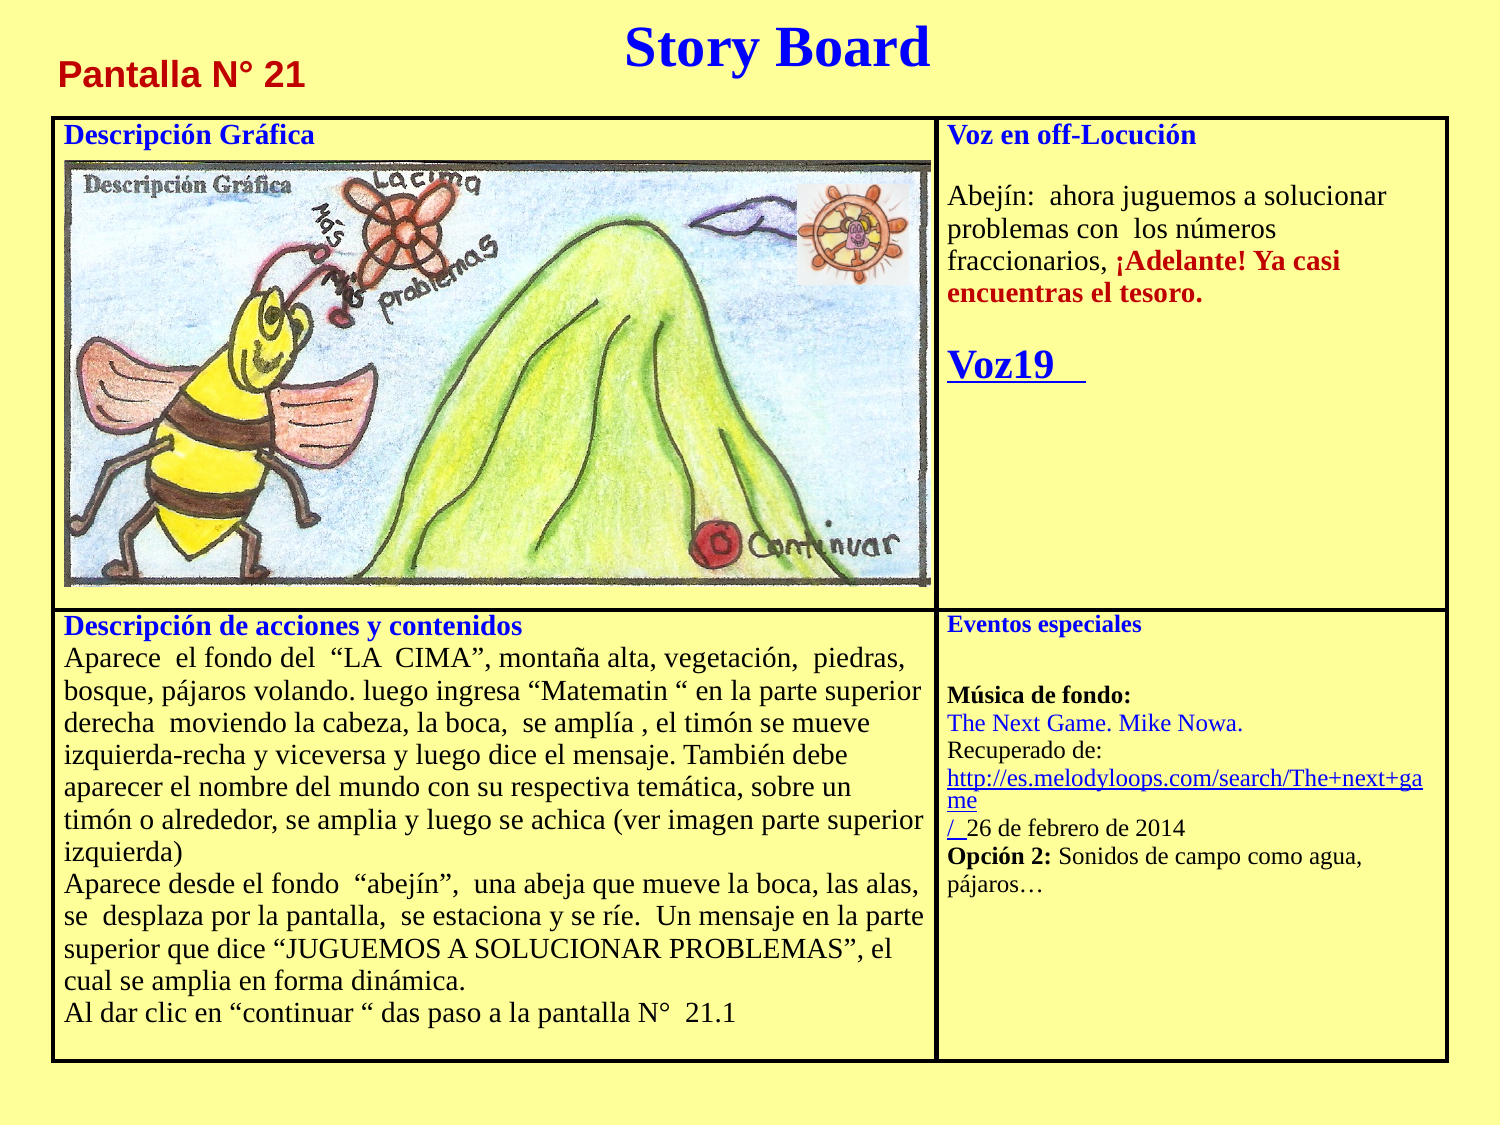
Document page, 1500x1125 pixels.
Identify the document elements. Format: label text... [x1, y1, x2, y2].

table_cell Eventos especiales Música de fondo: The Next Game. Mike Nowa. Recuperado de: http://es.melodyloops.com/search/The+next+game/ 26 de febrero de 2014 Opción 2: Sonidos de campo como agua, pájaros… [939, 612, 1445, 1059]
text_box Pantalla N° 21 [42, 42, 321, 103]
table_header Descripción Gráfica [55, 120, 934, 608]
table_header Voz en off-Locución Abejín: ahora juguemos a solucionar problemas con los números fraccionarios, ¡Adelante! Ya casi encuentras el tesoro. Voz19 [939, 120, 1445, 608]
table_cell Descripción de acciones y contenidos Aparece el fondo del “LA CIMA”, montaña alta, vegetación, piedras, bosque, pájaros volando. luego ingresa “Matematin “ en la parte superior derecha moviendo la cabeza, la boca, se amplía , el timón se mueve izquierda-recha y viceversa y luego dice el mensaje. También debe aparecer el nombre del mundo con su respectiva temática, sobre un timón o alrededor, se amplia y luego se achica (ver imagen parte superior izquierda) Aparece desde el fondo “abejín”, una abeja que mueve la boca, las alas, se desplaza por la pantalla, se estaciona y se ríe. Un mensaje en la parte superior que dice “JUGUEMOS A SOLUCIONAR PROBLEMAS”, el cual se amplia en forma dinámica. Al dar clic en “continuar “ das paso a la pantalla N° 21.1 [55, 612, 934, 1059]
text_box Story Board [608, 0, 948, 131]
picture [64, 160, 931, 587]
